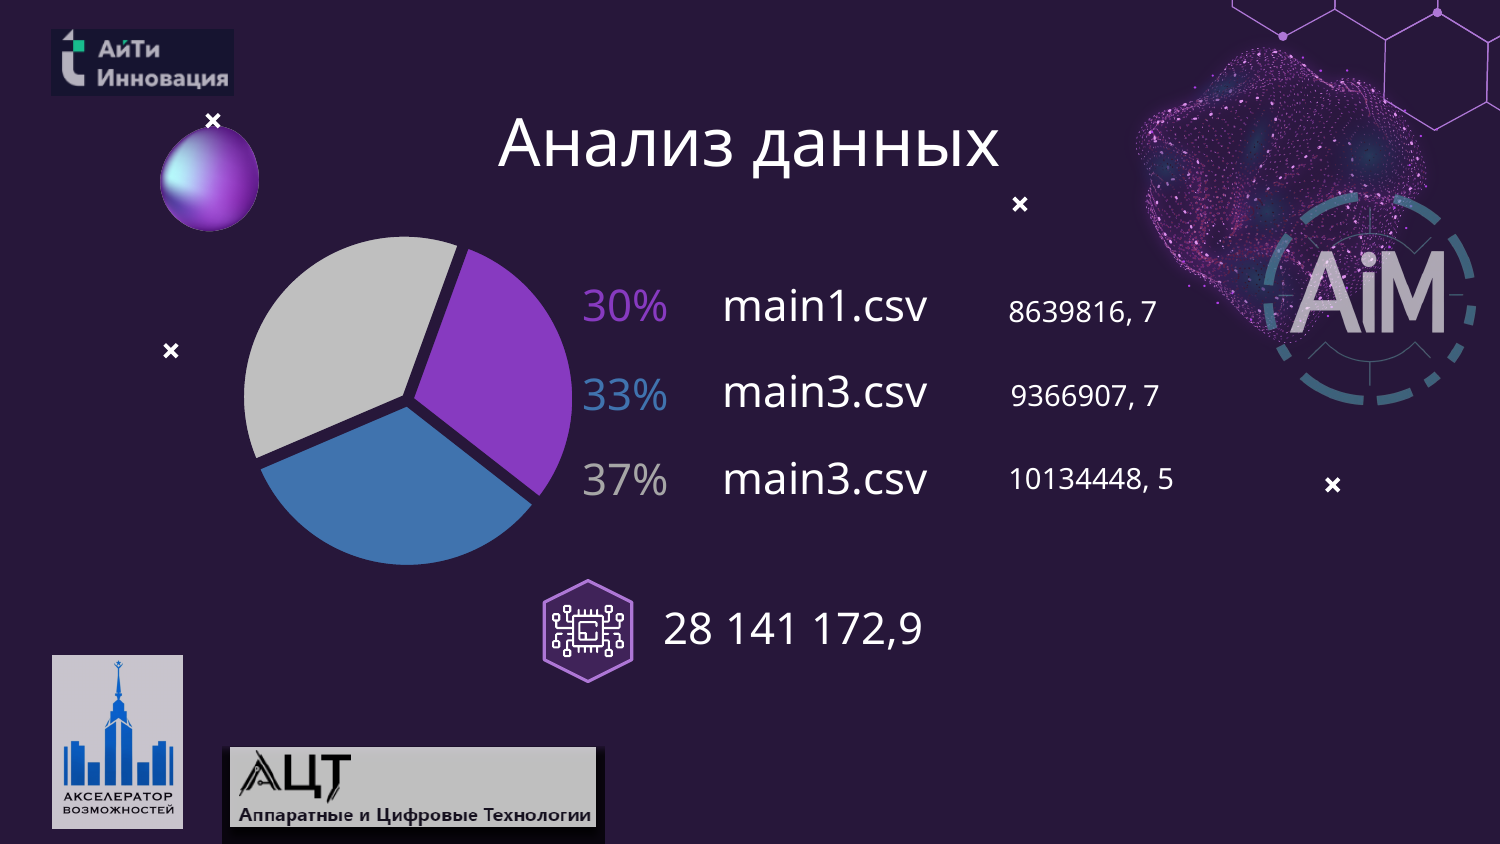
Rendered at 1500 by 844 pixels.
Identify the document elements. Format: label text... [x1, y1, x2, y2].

text_box 37% [650, 440, 708, 516]
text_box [543, 582, 632, 682]
chart [169, 226, 646, 574]
picture [1065, 0, 1500, 474]
text_box 10134448, 5 [993, 440, 1222, 516]
title Анализ данных [116, 84, 1118, 179]
text_box 9366907, 7 [995, 356, 1189, 432]
text_box 30% [650, 266, 708, 342]
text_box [206, 114, 220, 128]
text_box 28 141 172,9 [638, 593, 956, 669]
text_box 33% [650, 355, 708, 431]
picture [230, 746, 597, 827]
picture [52, 655, 183, 830]
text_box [1326, 481, 1340, 492]
picture [51, 28, 234, 96]
picture [139, 106, 284, 230]
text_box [1013, 197, 1027, 211]
text_box main3.csv [707, 439, 996, 515]
text_box main3.csv [707, 352, 989, 428]
text_box main1.csv [707, 265, 996, 341]
text_box 8639816, 7 [993, 272, 1189, 348]
